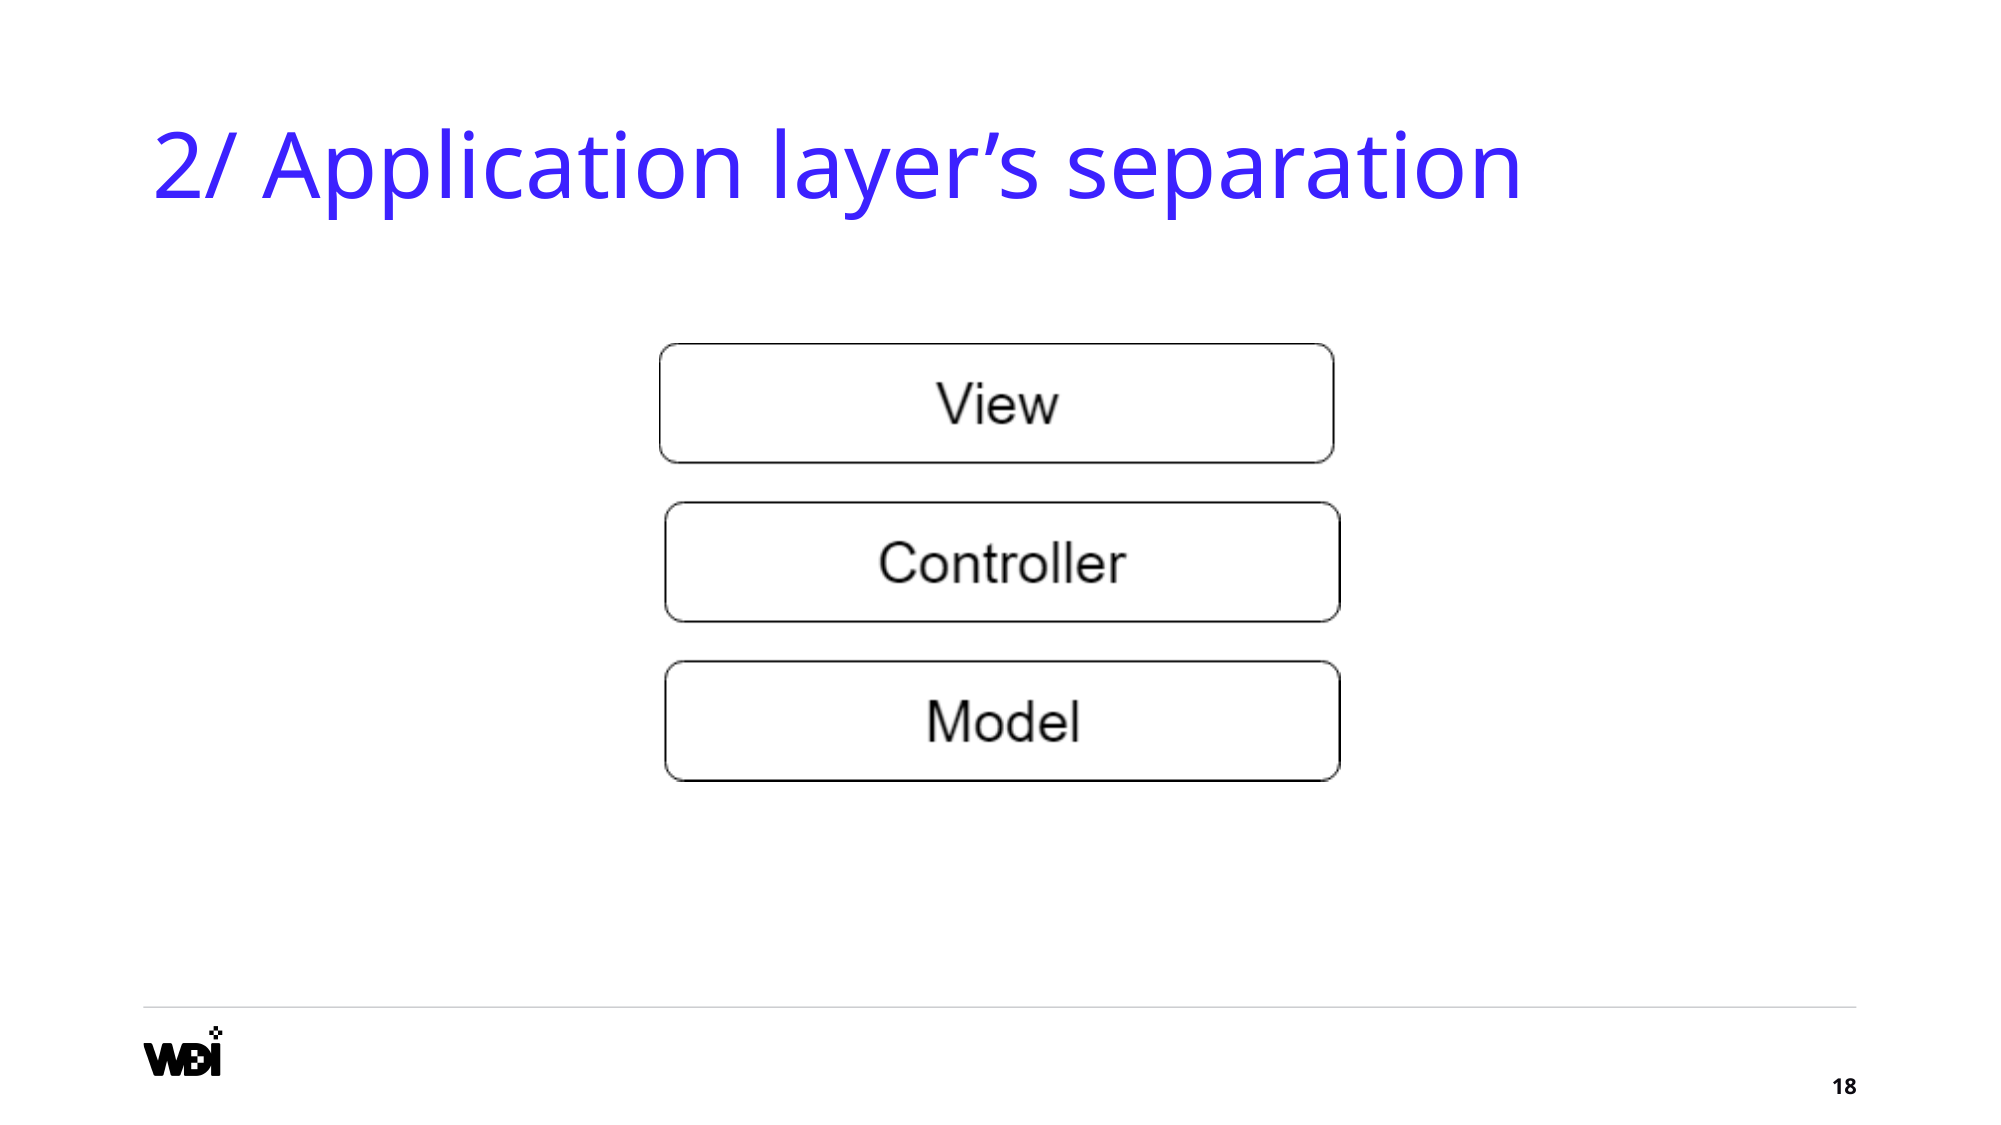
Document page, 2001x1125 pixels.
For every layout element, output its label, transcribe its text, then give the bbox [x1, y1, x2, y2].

picture [143, 1026, 229, 1078]
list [659, 343, 1341, 782]
title 2/ Application layer’s separation [137, 59, 1863, 278]
slide_number 18 [1412, 450, 1863, 1103]
